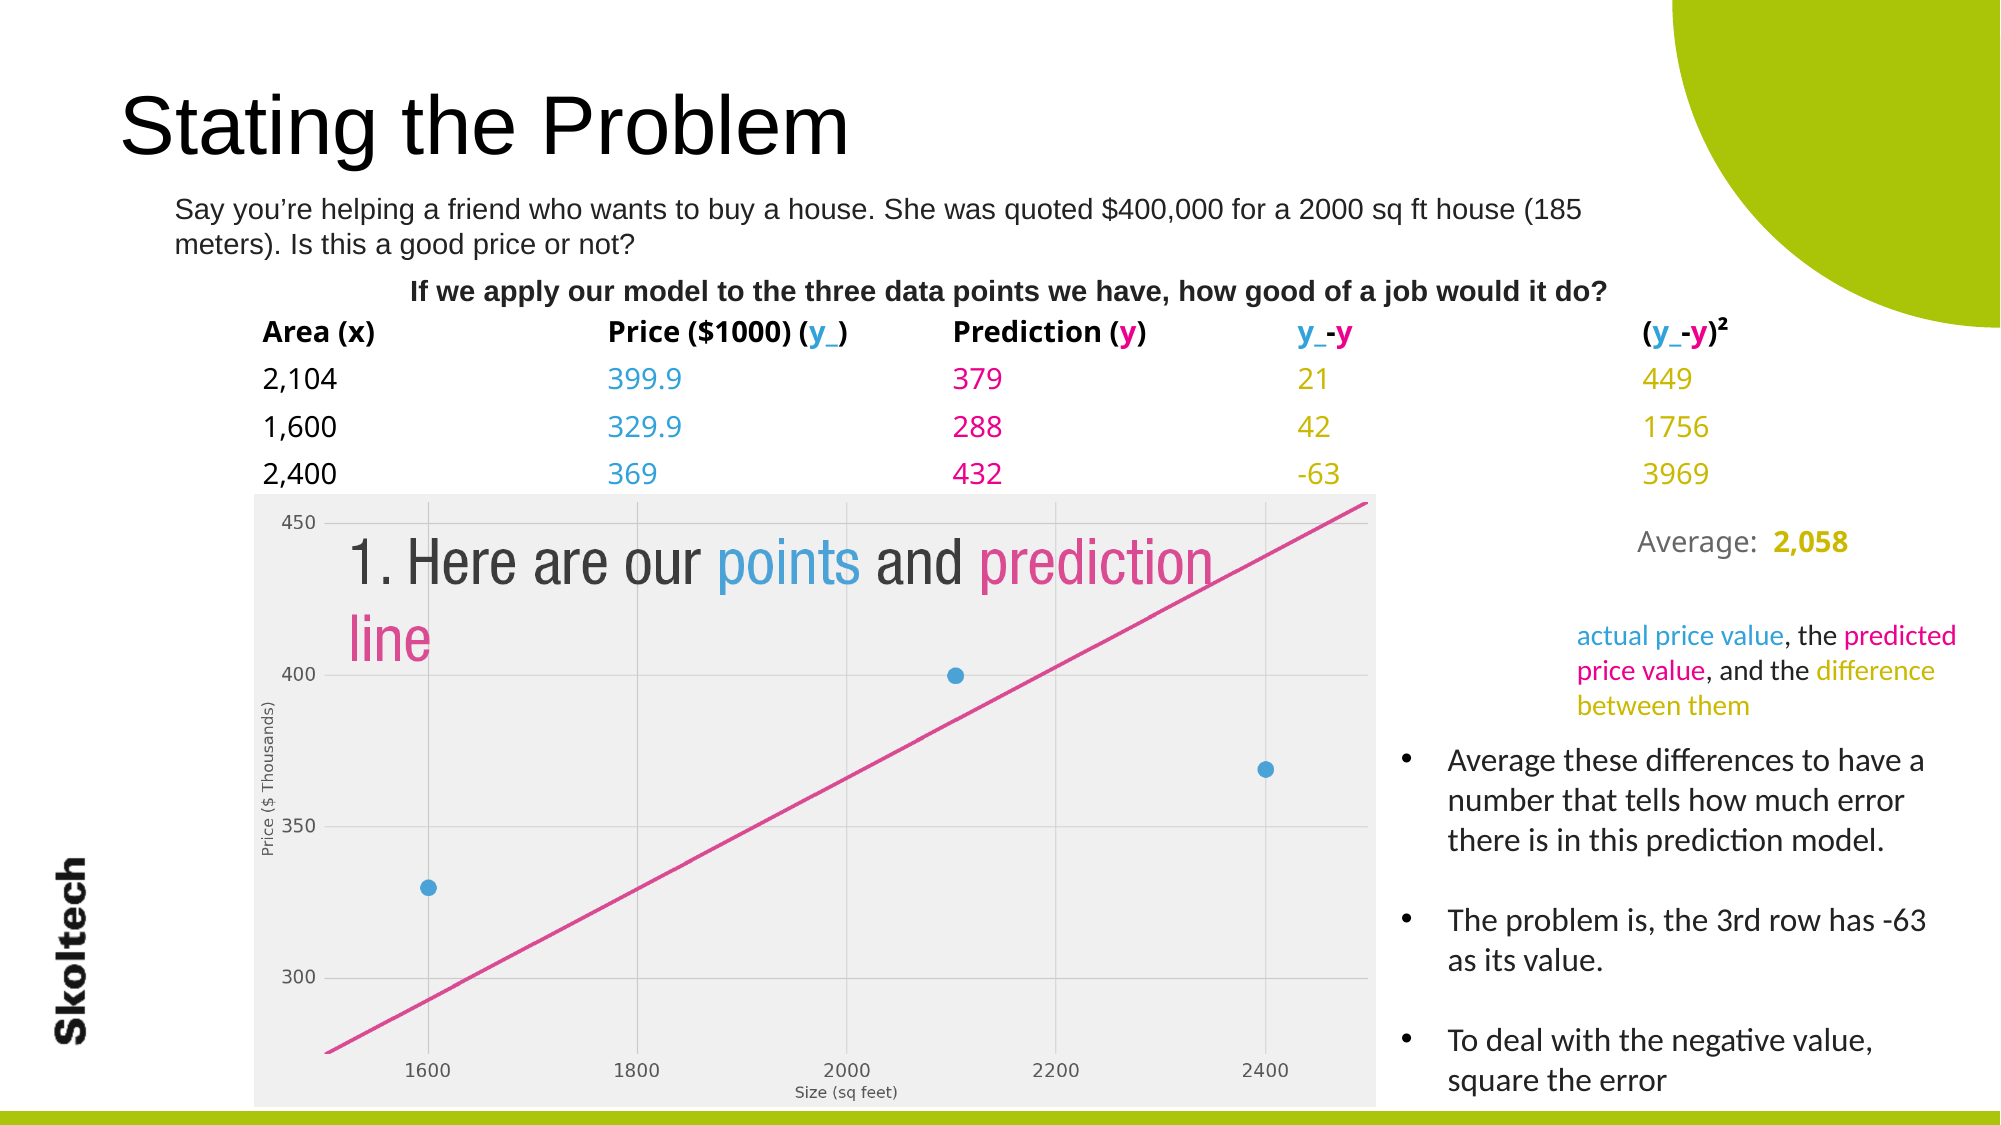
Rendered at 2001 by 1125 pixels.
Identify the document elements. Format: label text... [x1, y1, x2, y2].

table_header Price ($1000) (y_) [600, 305, 945, 352]
table_cell 399.9 [600, 352, 945, 400]
text_box Average these differences to have a number that tells how much error there is in this prediction model. The problem is, the 3rd row has -63 as its value. To deal with the negative value, square the error [1386, 731, 1970, 1106]
table_header Area (x) [255, 305, 600, 352]
table_cell 329.9 [600, 400, 945, 447]
text_box [1380, 593, 1746, 699]
table_header (y_-y)² [1635, 305, 1980, 352]
table_cell 3969 [1635, 447, 1980, 495]
table_cell 288 [945, 400, 1290, 447]
text_box Stating the Problem [105, 63, 1841, 289]
table_cell 449 [1635, 352, 1980, 400]
table_cell -63 [1290, 447, 1635, 495]
table_cell 42 [1290, 400, 1635, 447]
table_cell 2,104 [255, 352, 600, 400]
table_cell 432 [945, 447, 1290, 493]
table_cell 2,400 [255, 447, 600, 493]
table_cell 1,600 [255, 400, 600, 447]
text_box If we apply our model to the three data points we have, how good of a job would it do? [395, 264, 1642, 305]
table_cell 21 [1290, 352, 1635, 400]
table_cell 379 [945, 352, 1290, 400]
text_box actual price value, the predicted price value, and the difference between them [1562, 609, 1980, 729]
table_header y_-y [1290, 305, 1635, 352]
picture [253, 494, 1376, 1108]
table_header Prediction (y) [945, 305, 1290, 352]
table_header 2,058 [1766, 515, 1954, 562]
table_cell 1756 [1635, 400, 1980, 447]
table_header Average: [1537, 515, 1766, 562]
table_cell 369 [600, 447, 945, 493]
text_box Say you’re helping a friend who wants to buy a house. She was quoted $400,000 for a 2000 sq ft house (185 meters). Is this a good price or not? [159, 182, 1642, 268]
picture [54, 853, 86, 1050]
